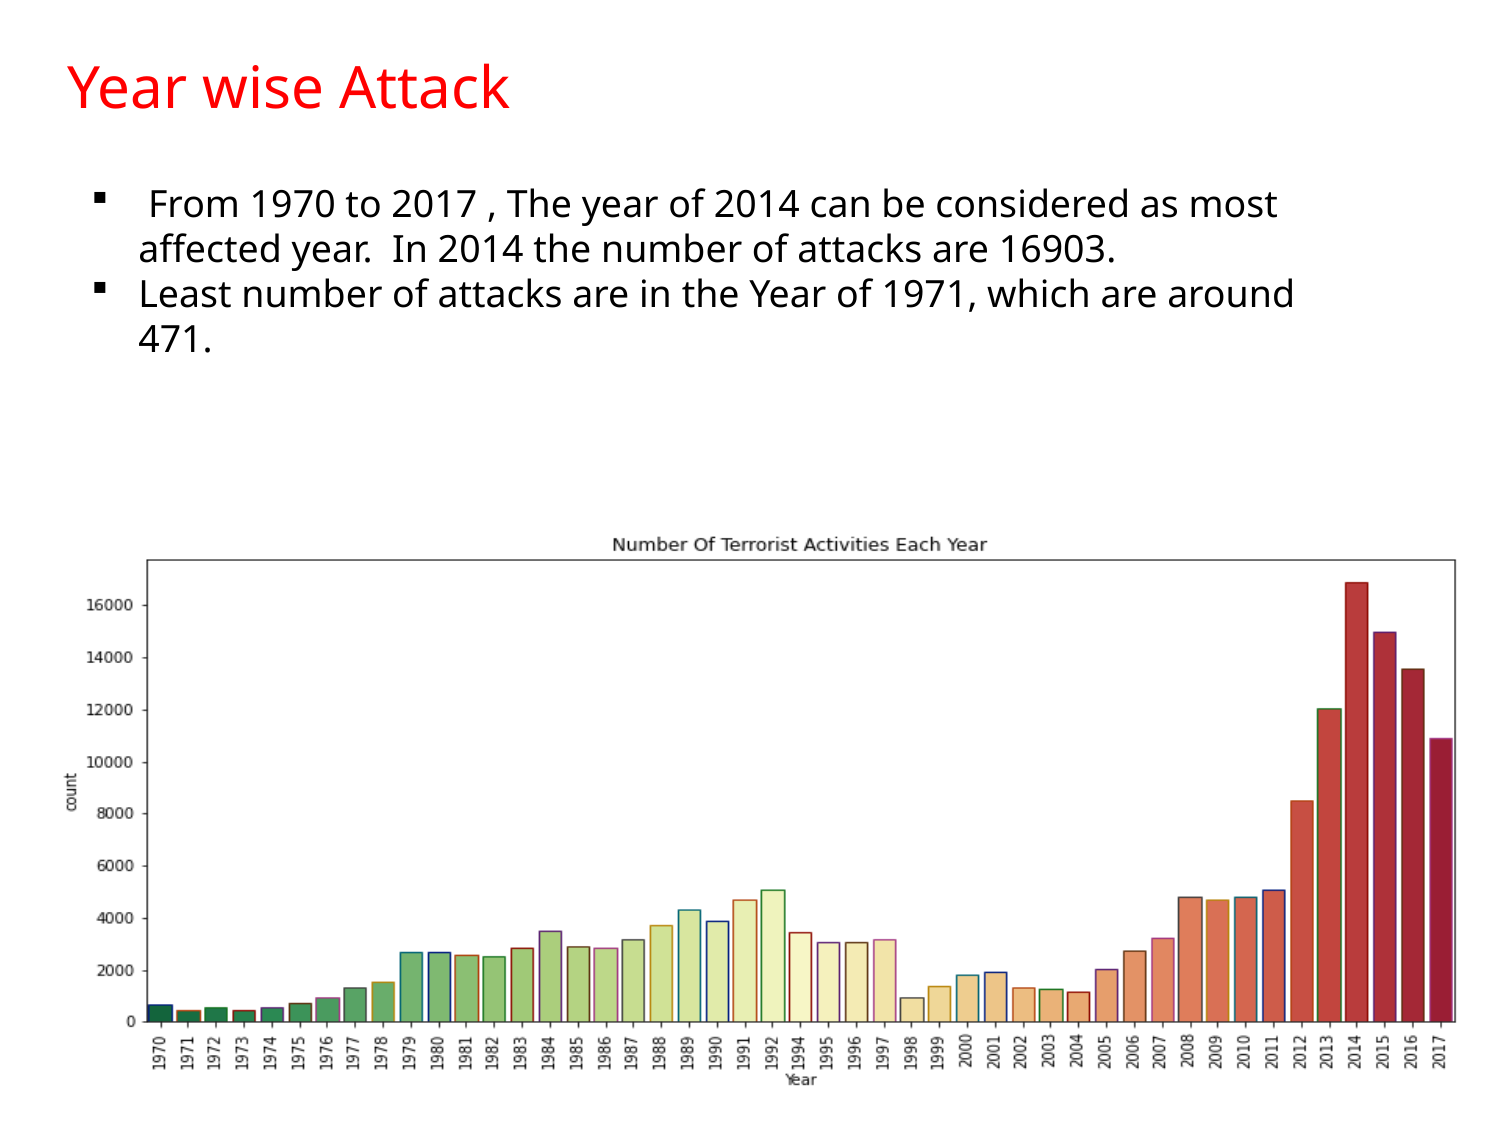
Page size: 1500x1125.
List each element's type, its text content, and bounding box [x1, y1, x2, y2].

text_box From 1970 to 2017 , The year of 2014 can be considered as most affected year. In 2014 the number of attacks are 16903. Least number of attacks are in the Year of 1971, which are around 471. [76, 172, 1329, 413]
picture [52, 526, 1465, 1098]
text_box Year wise Attack [53, 42, 739, 128]
